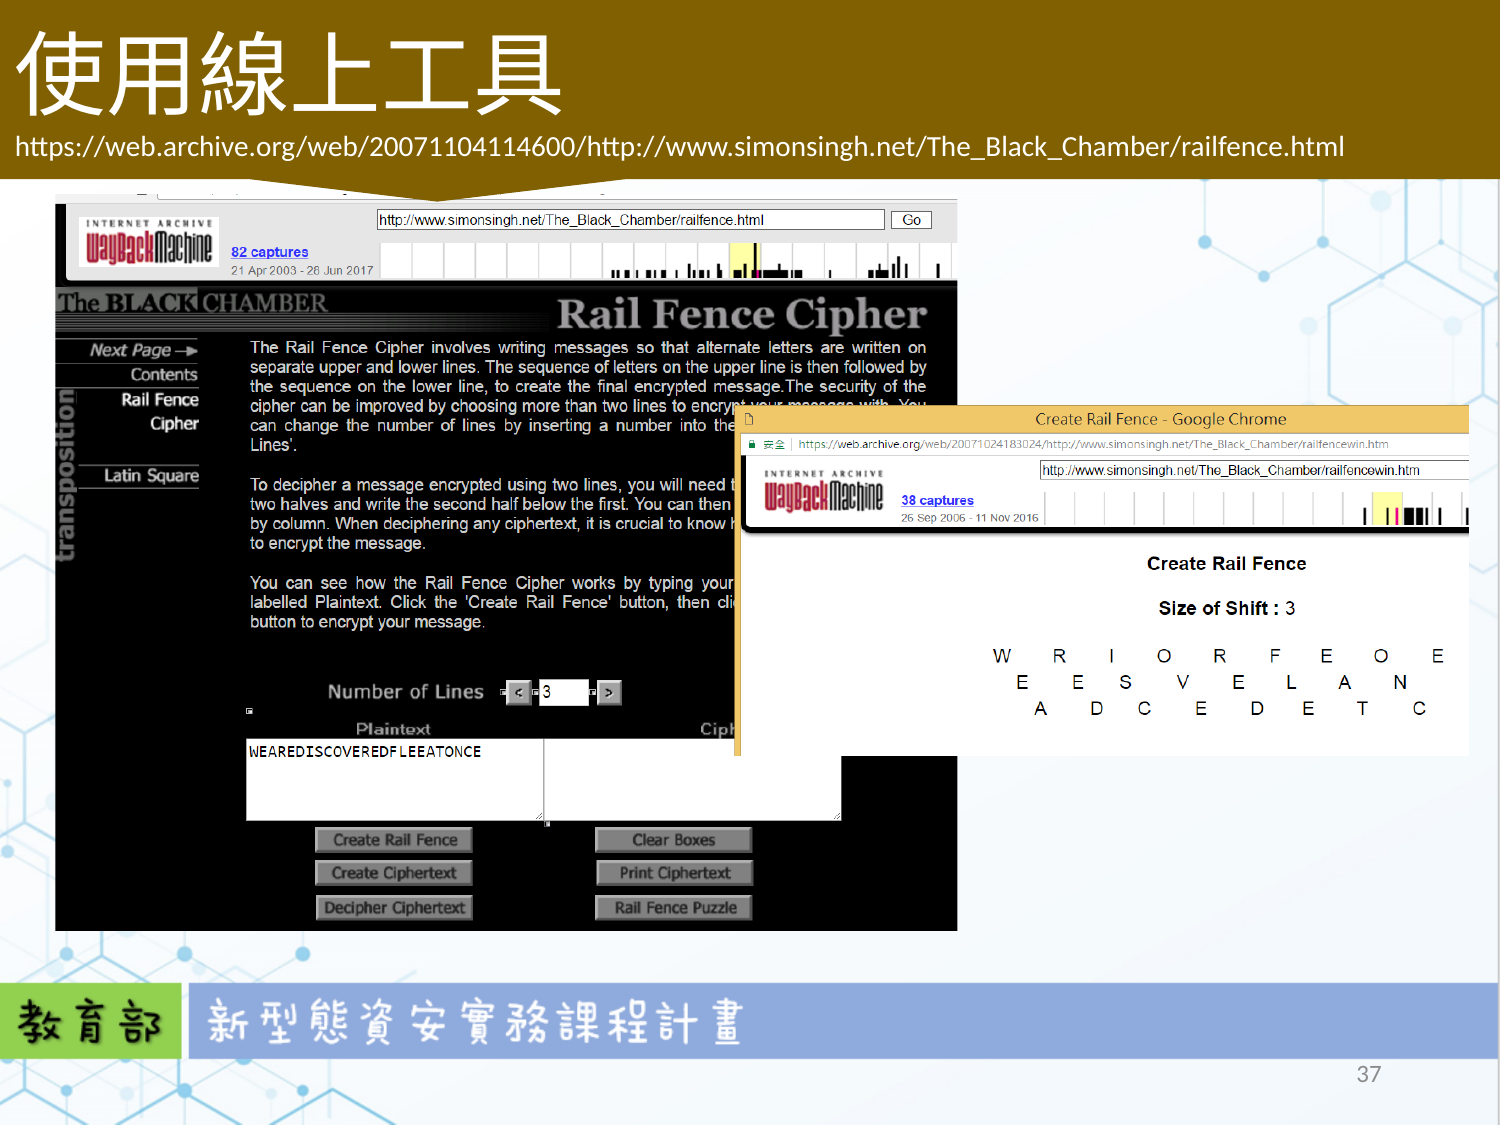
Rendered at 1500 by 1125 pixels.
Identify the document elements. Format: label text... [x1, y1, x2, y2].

picture [0, 181, 1500, 1125]
text_box 使用線上工具 https://web.archive.org/web/20071104114600/http://www.simonsingh.net/The_Black_Chamber/railfence.html [0, 0, 1500, 194]
slide_number 37 [1059, 1042, 1397, 1103]
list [55, 194, 958, 931]
